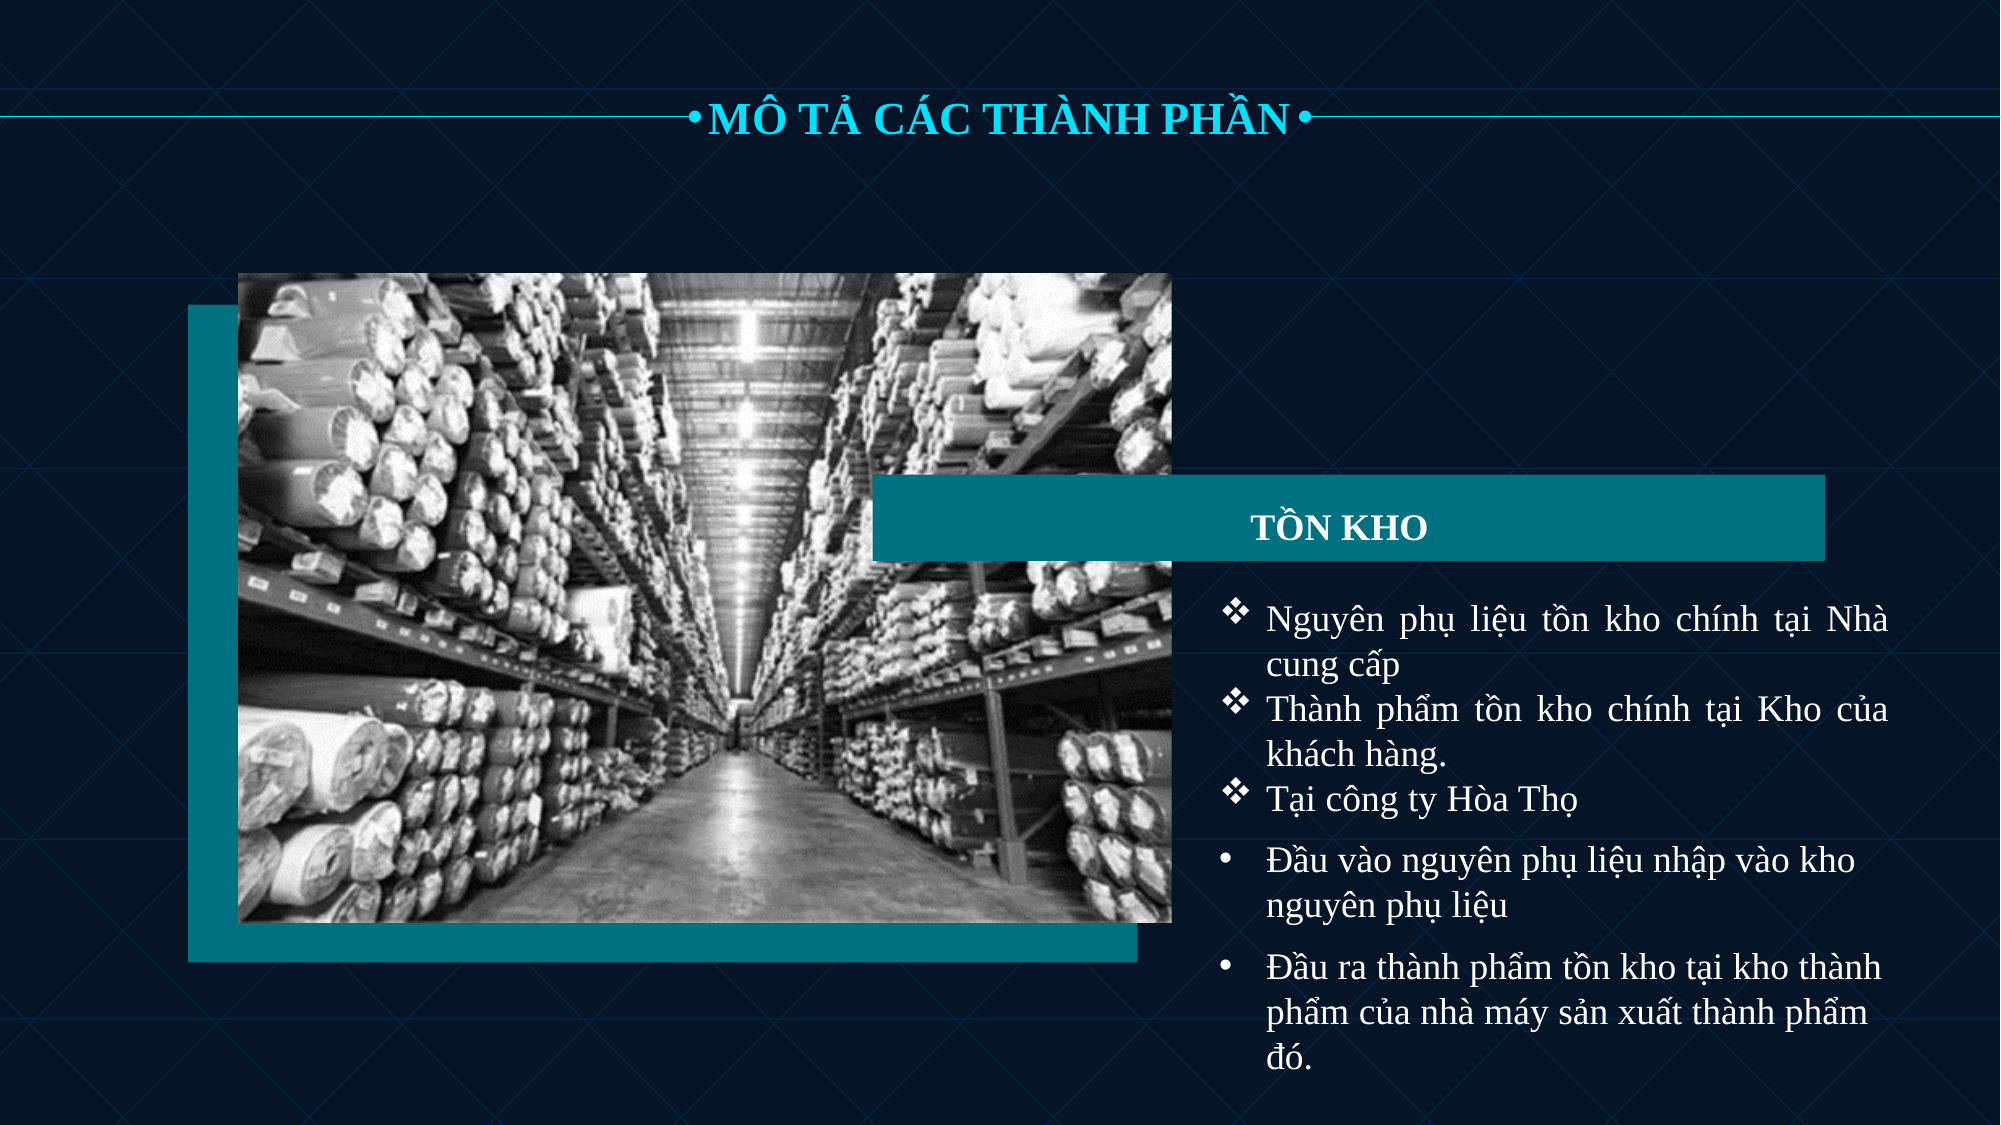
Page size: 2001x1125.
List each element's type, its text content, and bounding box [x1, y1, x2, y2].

text_box MÔ TẢ CÁC THÀNH PHẦN [684, 81, 1316, 152]
picture [0, 117, 2000, 1125]
text_box [187, 304, 1138, 963]
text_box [872, 474, 1825, 561]
picture [0, 0, 2000, 116]
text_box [1185, 586, 1905, 1125]
